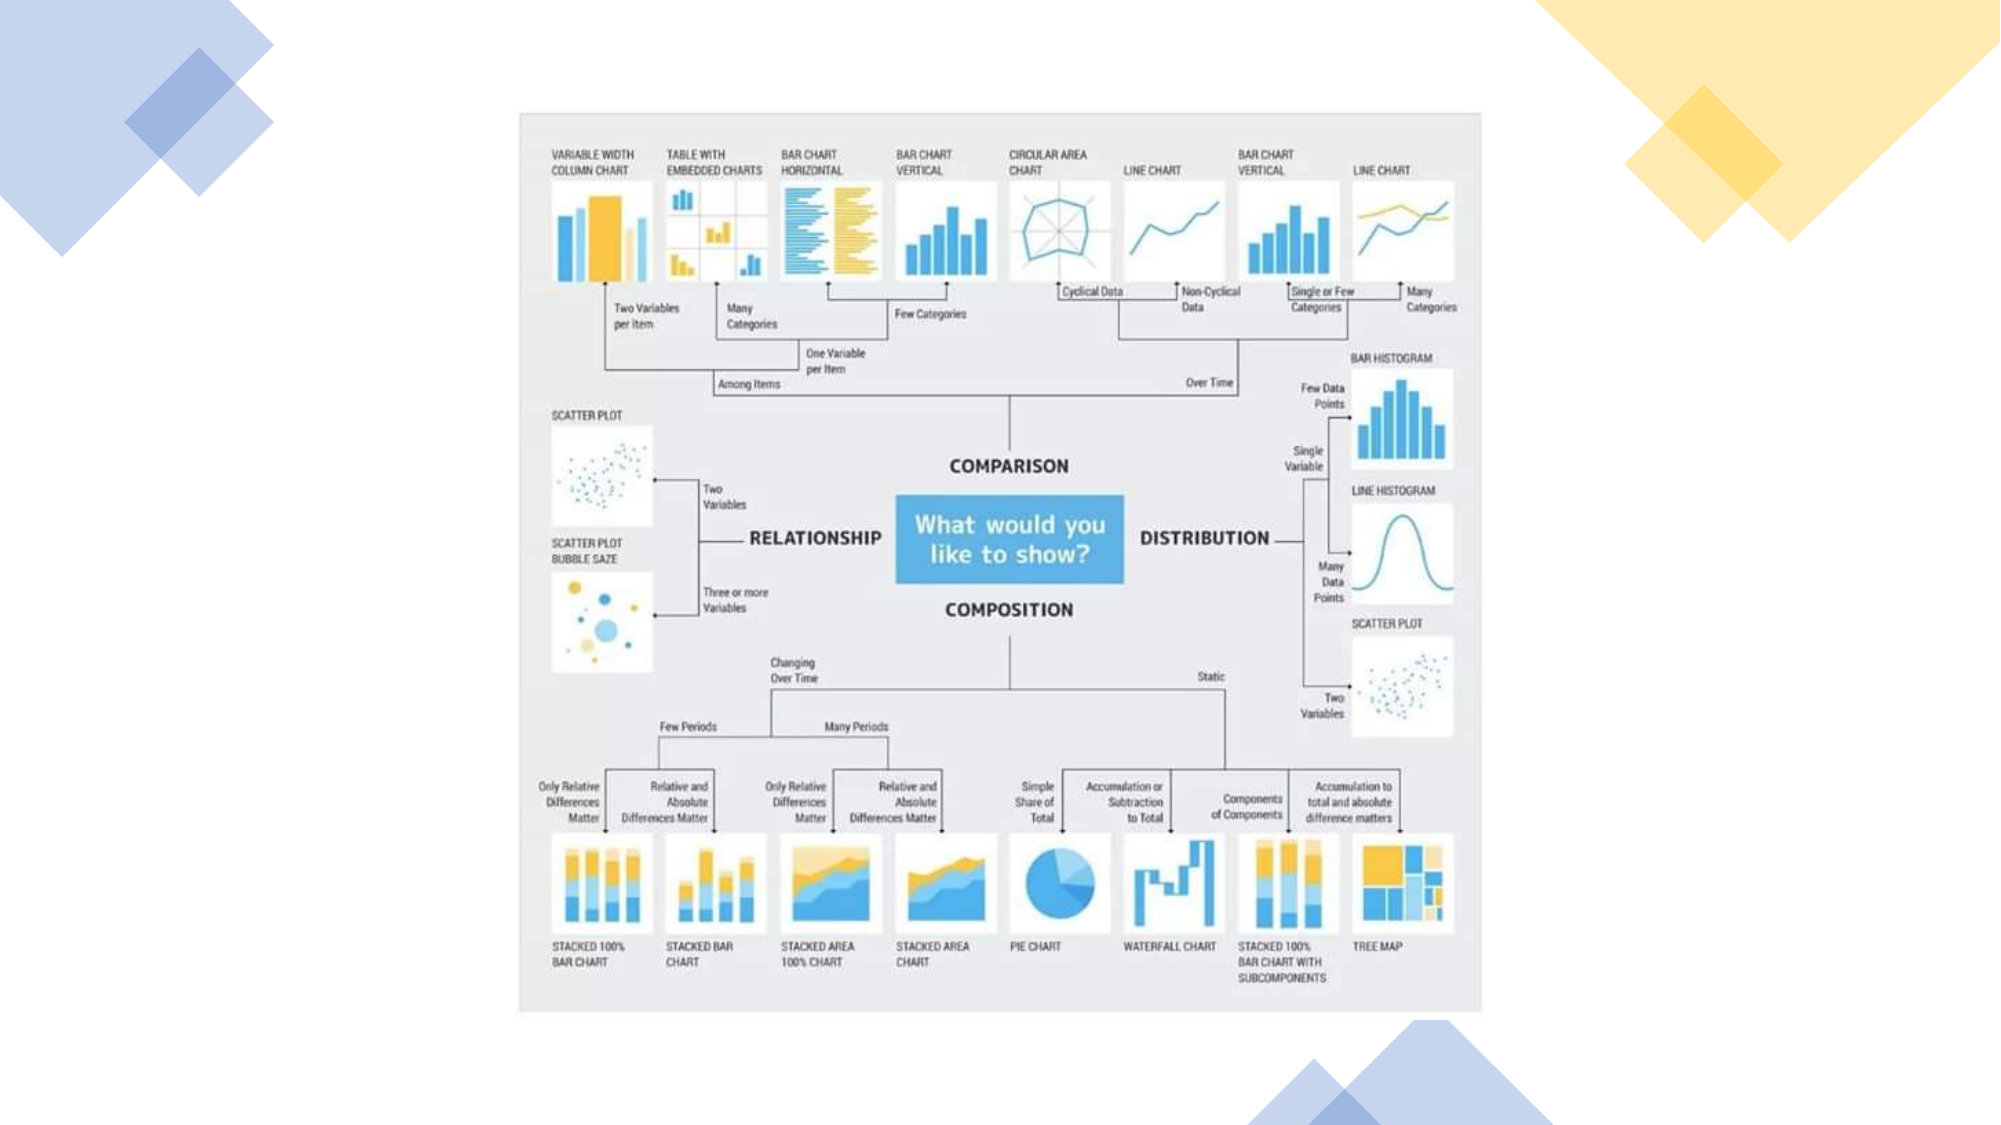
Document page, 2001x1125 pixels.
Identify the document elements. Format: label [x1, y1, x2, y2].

text_box [1533, 0, 2000, 245]
text_box [0, 0, 2000, 1125]
text_box [1622, 124, 1746, 245]
text_box [1245, 1057, 1383, 1125]
text_box [0, 0, 276, 259]
text_box [122, 45, 276, 199]
text_box [1345, 1020, 1556, 1125]
picture [504, 105, 1496, 1020]
